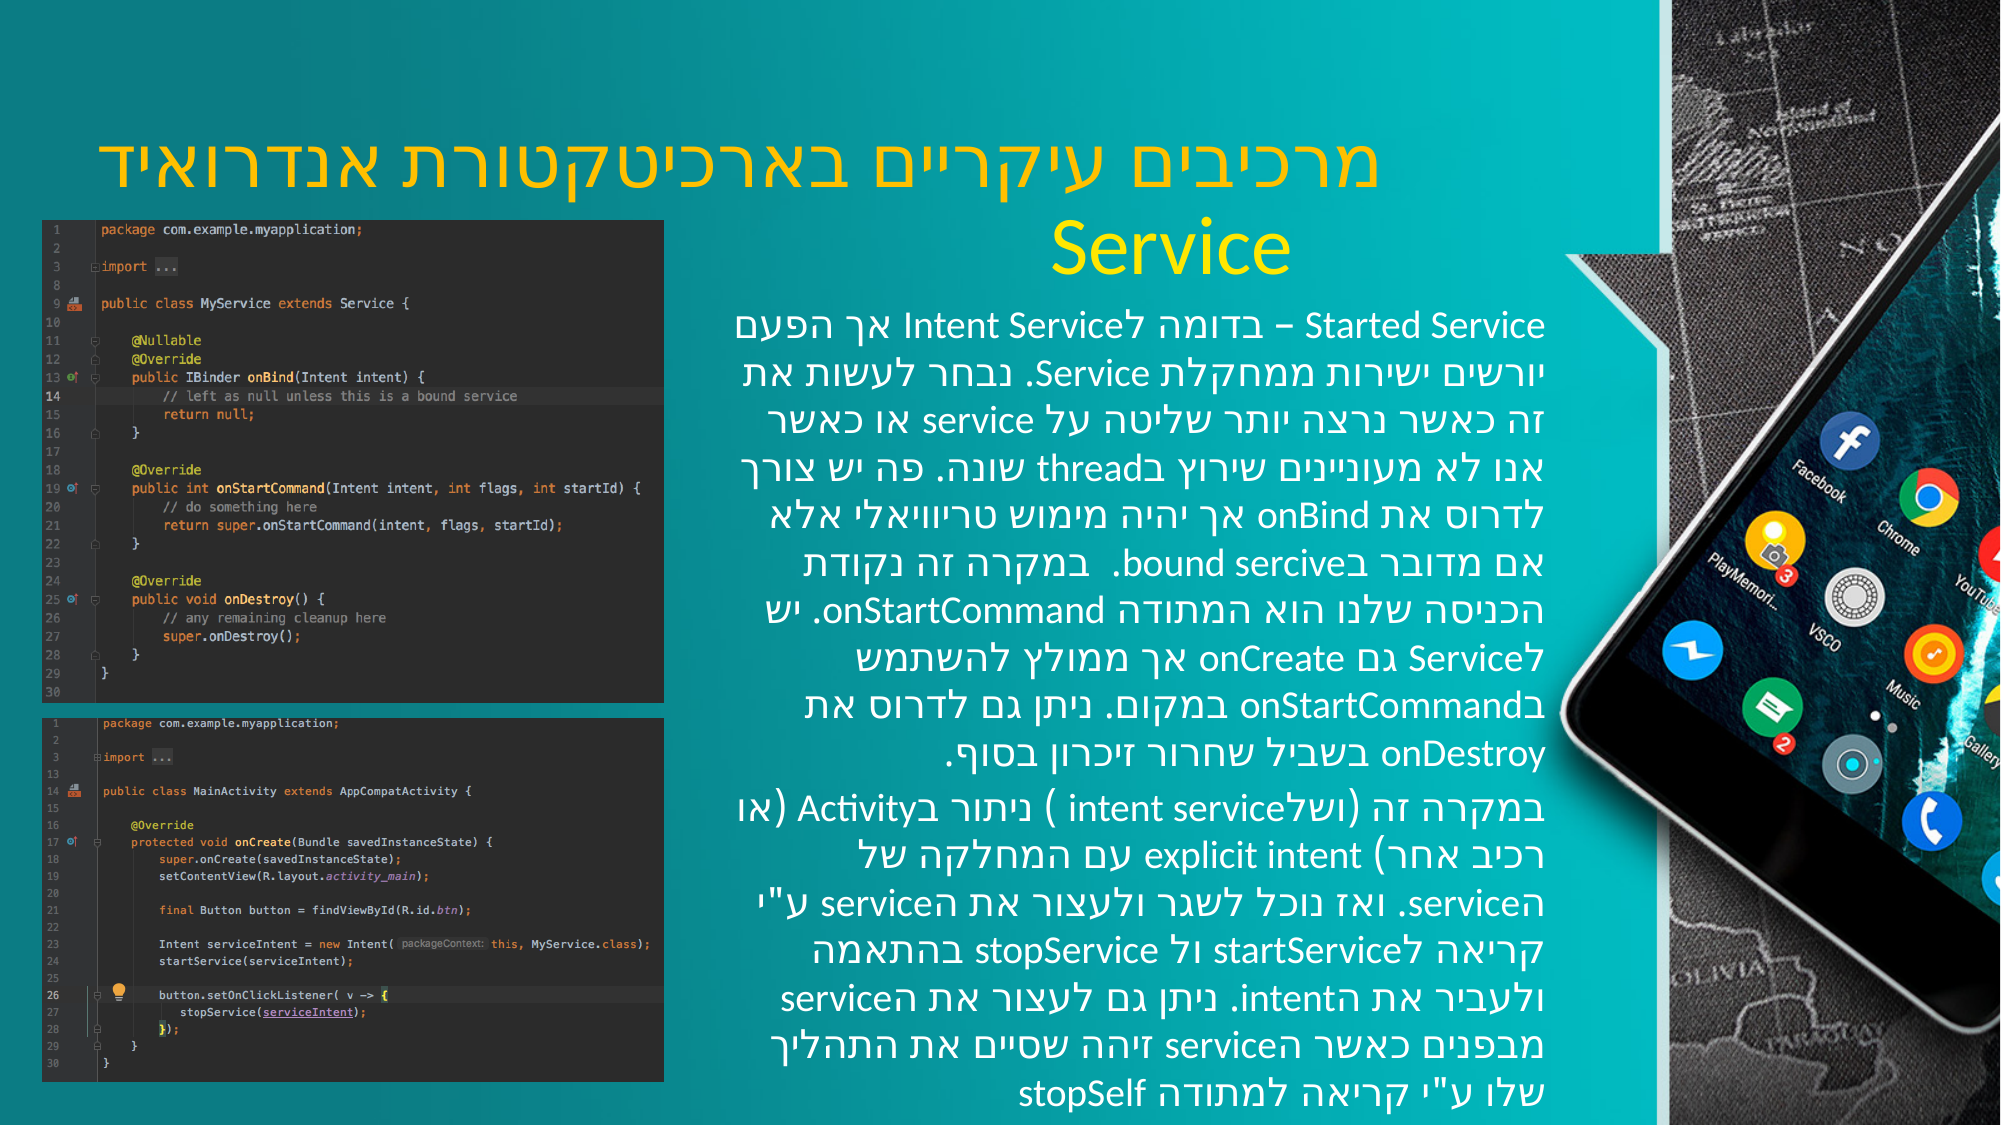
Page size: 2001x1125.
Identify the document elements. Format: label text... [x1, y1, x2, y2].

title מרכיבים עיקריים בארכיטקטורת אנדרואיד [42, 94, 1401, 221]
list Started Service – בדומה לIntent Service אך הפעם יורשים ישירות ממחקלת Service. נבחר לעשות את זה כאשר נרצה יותר שליטה על service או כאשר אנו לא מעוניינים שירוץ בthread שונה. פה יש צורך לדרוס את onBind אך יהיה מימוש טריוויאלי אלא אם מדובר בbound sercive. במקרה זה נקודת הכניסה שלנו הוא המתודה onStartCommand. יש לService גם onCreate אך ממולץ להשתמש בonStartCommand במקום. ניתן גם לדרוס את onDestroy בשביל שחרור זיכרון בסוף. במקרה זה (ושלintent service ) ניתור בActivity (או רכיב אחר) explicit intent עם המחלקה של הservice. ואז נוכל לשגר ולעצור את הservice ע"י קריאה לstartService ול stopService בהתאמה ולעביר את הintent. ניתן גם לעצור את הservice מבפנים כאשר הservice זיהה שסיים את התהליך שלו ע"י קריאה למתודה stopSelf [691, 291, 1562, 1093]
picture [0, 0, 2001, 1125]
text_box Service [98, 178, 1309, 304]
picture [1995, 876, 2001, 889]
